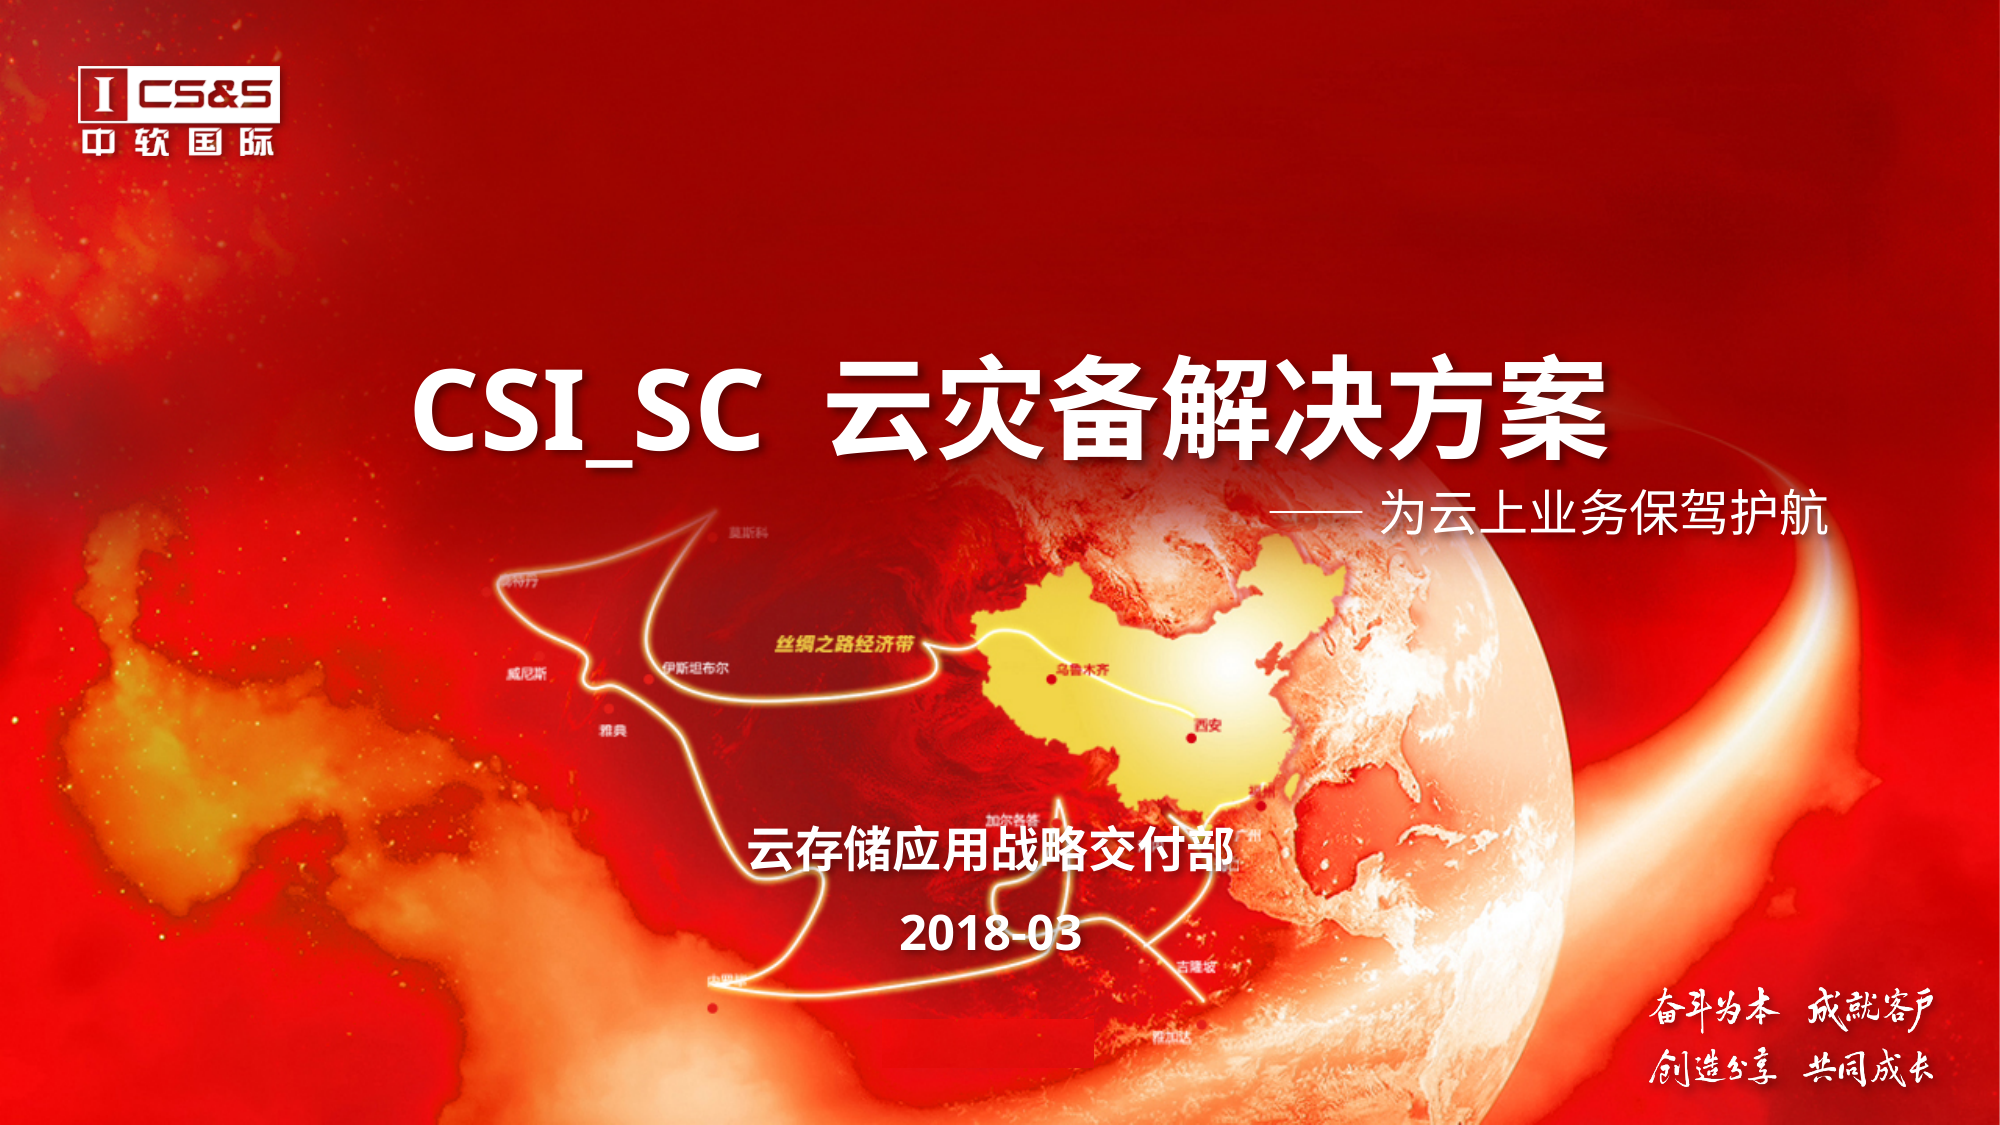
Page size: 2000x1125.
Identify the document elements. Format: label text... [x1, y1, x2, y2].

subtitle 云存储应用战略交付部 2018-03 [291, 810, 1691, 969]
text_box ——为云上业务保驾护航 [1240, 432, 1855, 591]
title CSI_SC 云灾备解决方案 [159, 239, 1860, 481]
picture [0, 0, 2000, 1125]
